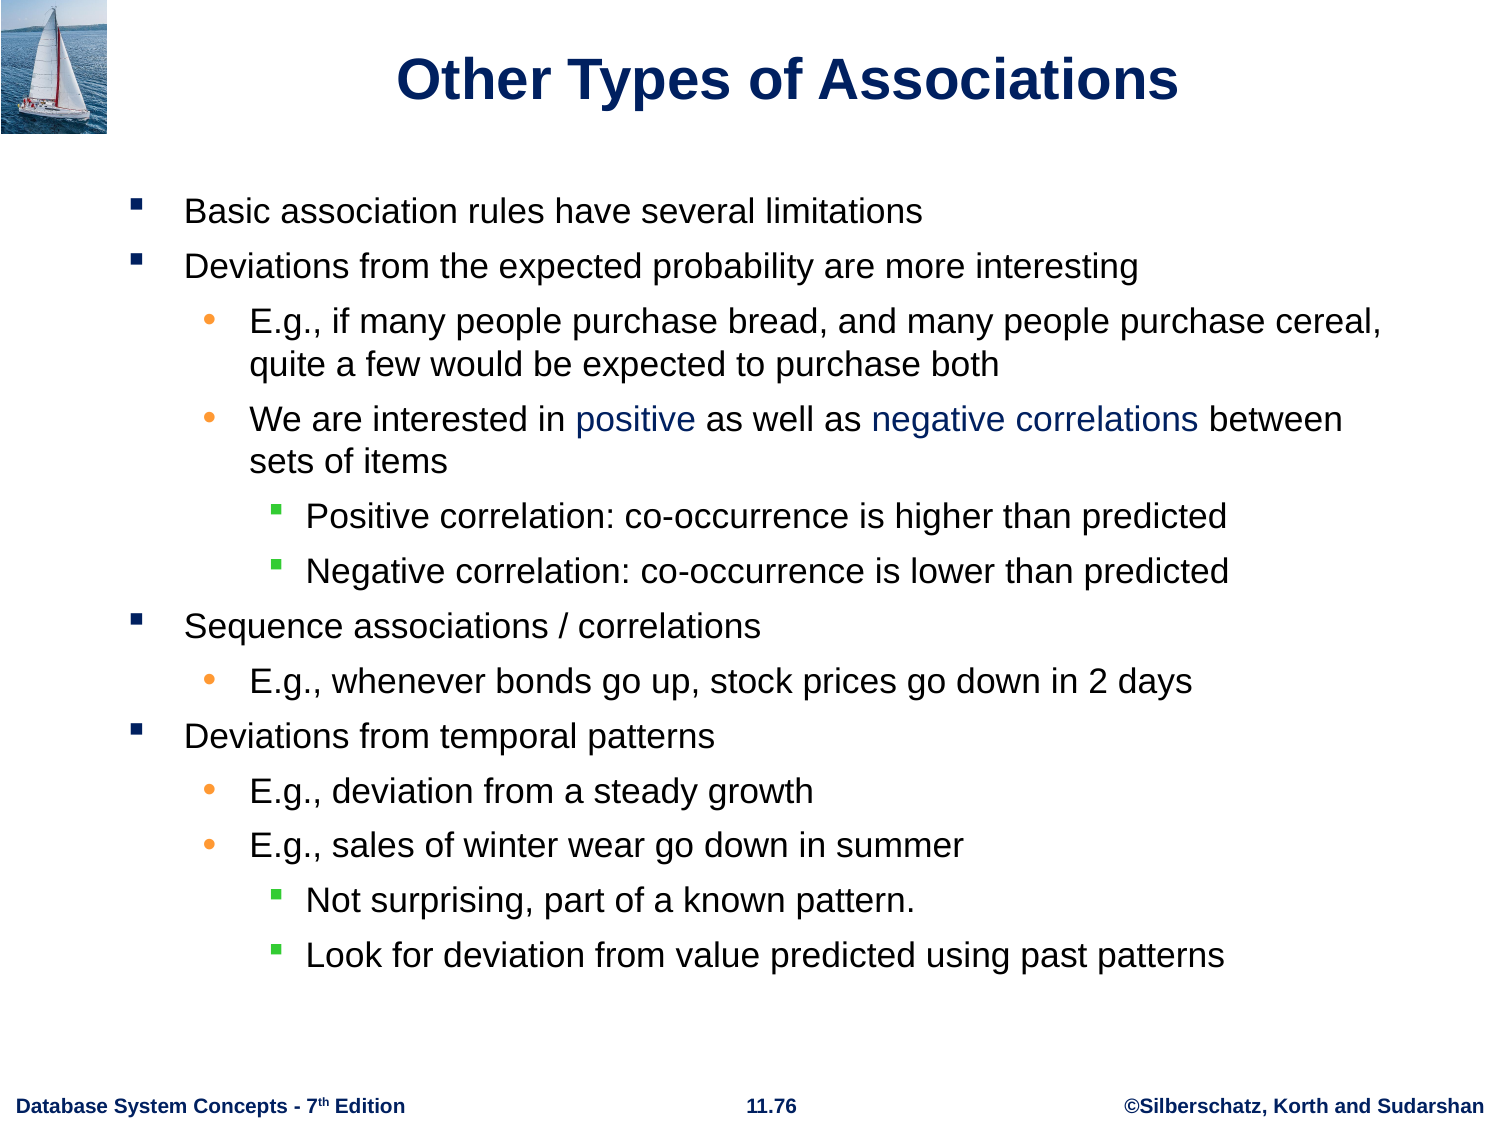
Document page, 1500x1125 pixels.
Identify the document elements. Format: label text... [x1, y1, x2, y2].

title Other Types of Associations [125, 18, 1452, 120]
picture [1, 0, 107, 134]
list Basic association rules have several limitations Deviations from the expected probability are more interesting E.g., if many people purchase bread, and many people purchase cereal, quite a few would be expected to purchase both We are interested in positive as well as negative correlations between sets of items Positive correlation: co-occurrence is higher than predicted Negative correlation: co-occurrence is lower than predicted Sequence associations / correlations E.g., whenever bonds go up, stock prices go down in 2 days Deviations from temporal patterns E.g., deviation from a steady growth E.g., sales of winter wear go down in summer Not surprising, part of a known pattern. Look for deviation from value predicted using past patterns [112, 180, 1400, 1062]
